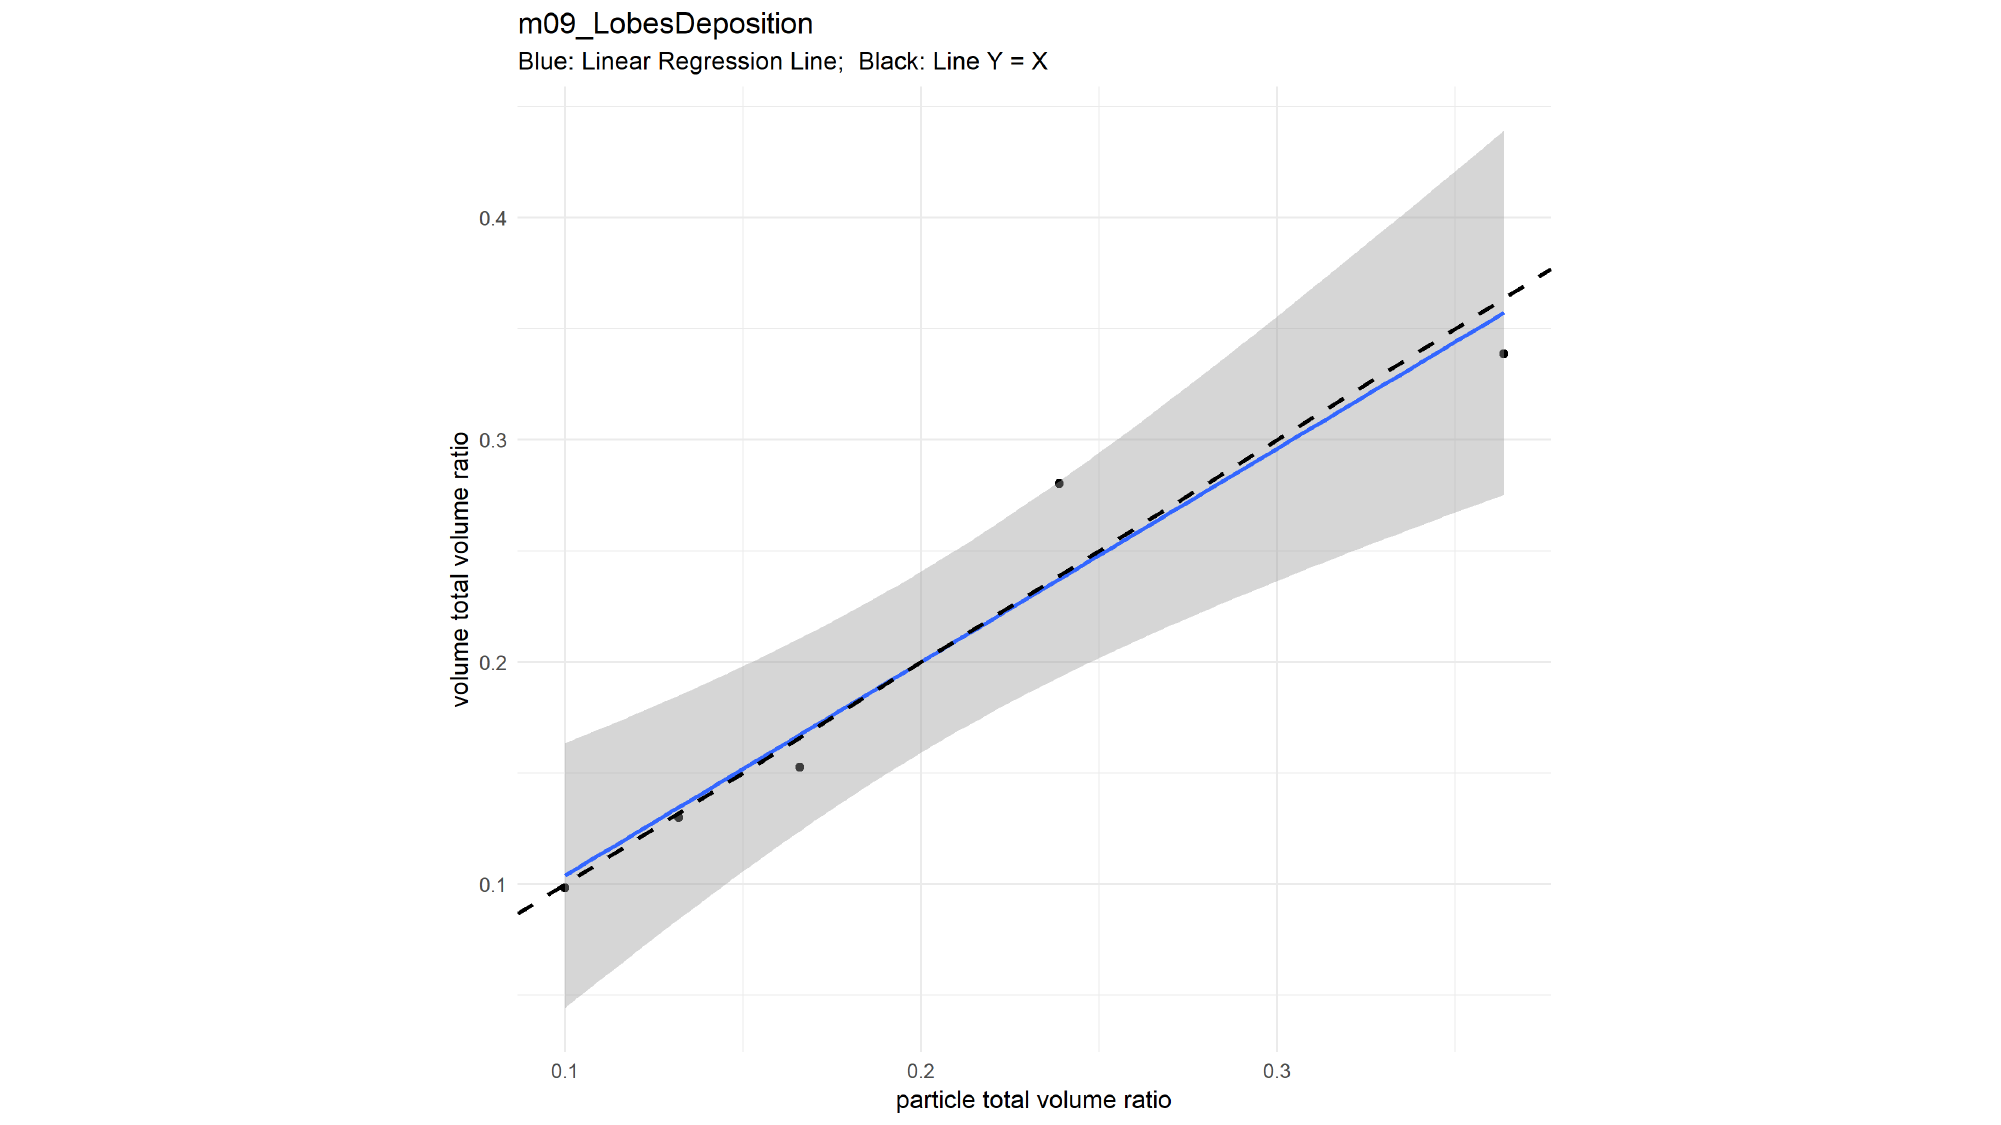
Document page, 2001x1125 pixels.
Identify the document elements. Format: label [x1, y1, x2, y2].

picture [437, 0, 1563, 1125]
